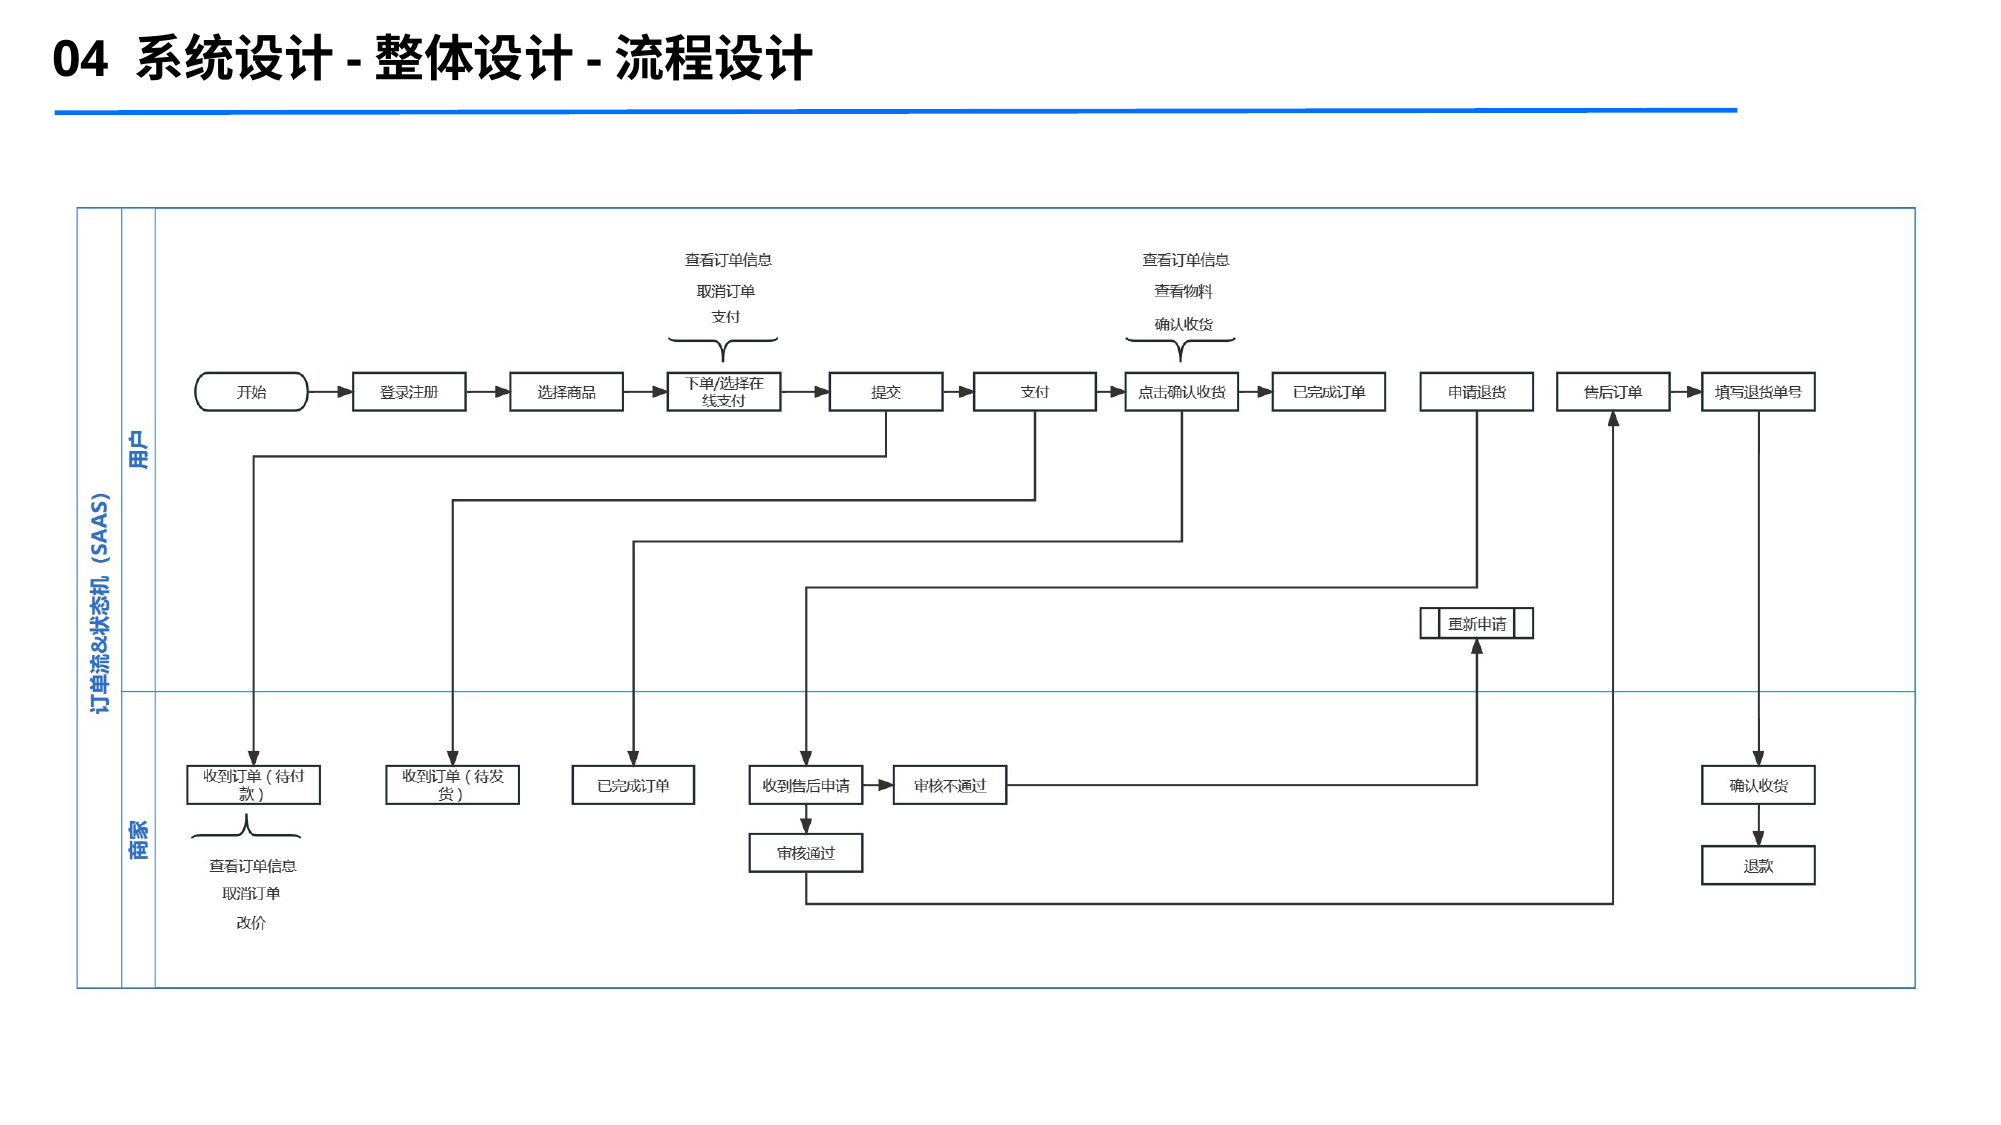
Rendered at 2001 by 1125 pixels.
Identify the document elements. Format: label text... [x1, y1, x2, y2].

text_box 04 系统设计-整体设计-流程设计 [37, 19, 829, 95]
picture [49, 196, 1943, 1015]
